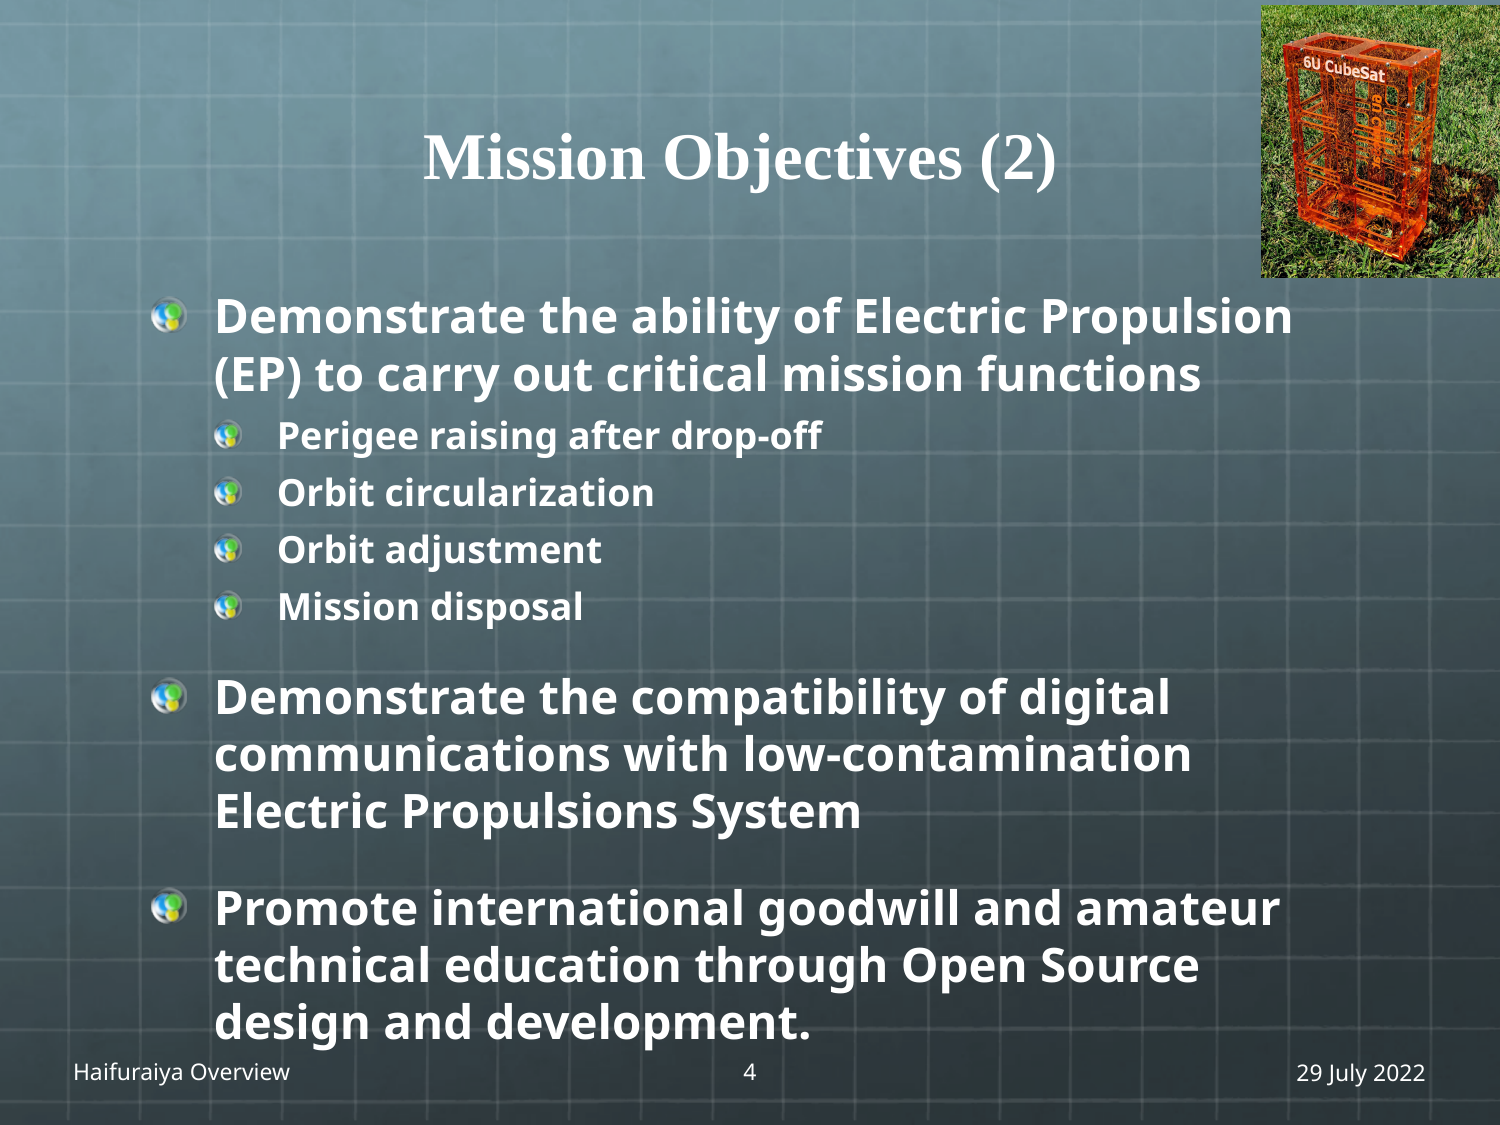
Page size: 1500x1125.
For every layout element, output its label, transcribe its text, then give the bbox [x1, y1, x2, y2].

picture [0, 0, 1500, 1125]
slide_number 5 [687, 1042, 813, 1103]
list Demonstrate the ability of Electric Propulsion (EP) to carry out critical mission functions Perigee raising after drop-off Orbit circularization Orbit adjustment Mission disposal Demonstrate the compatibility of digital communications with low-contamination Electric Propulsions System Promote international goodwill and amateur technical education through Open Source design and development. [136, 265, 1354, 1057]
title Mission Objectives (2) [127, 17, 1234, 289]
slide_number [1091, 1042, 1442, 1103]
footer Haifuraiya Overview [58, 1042, 534, 1103]
